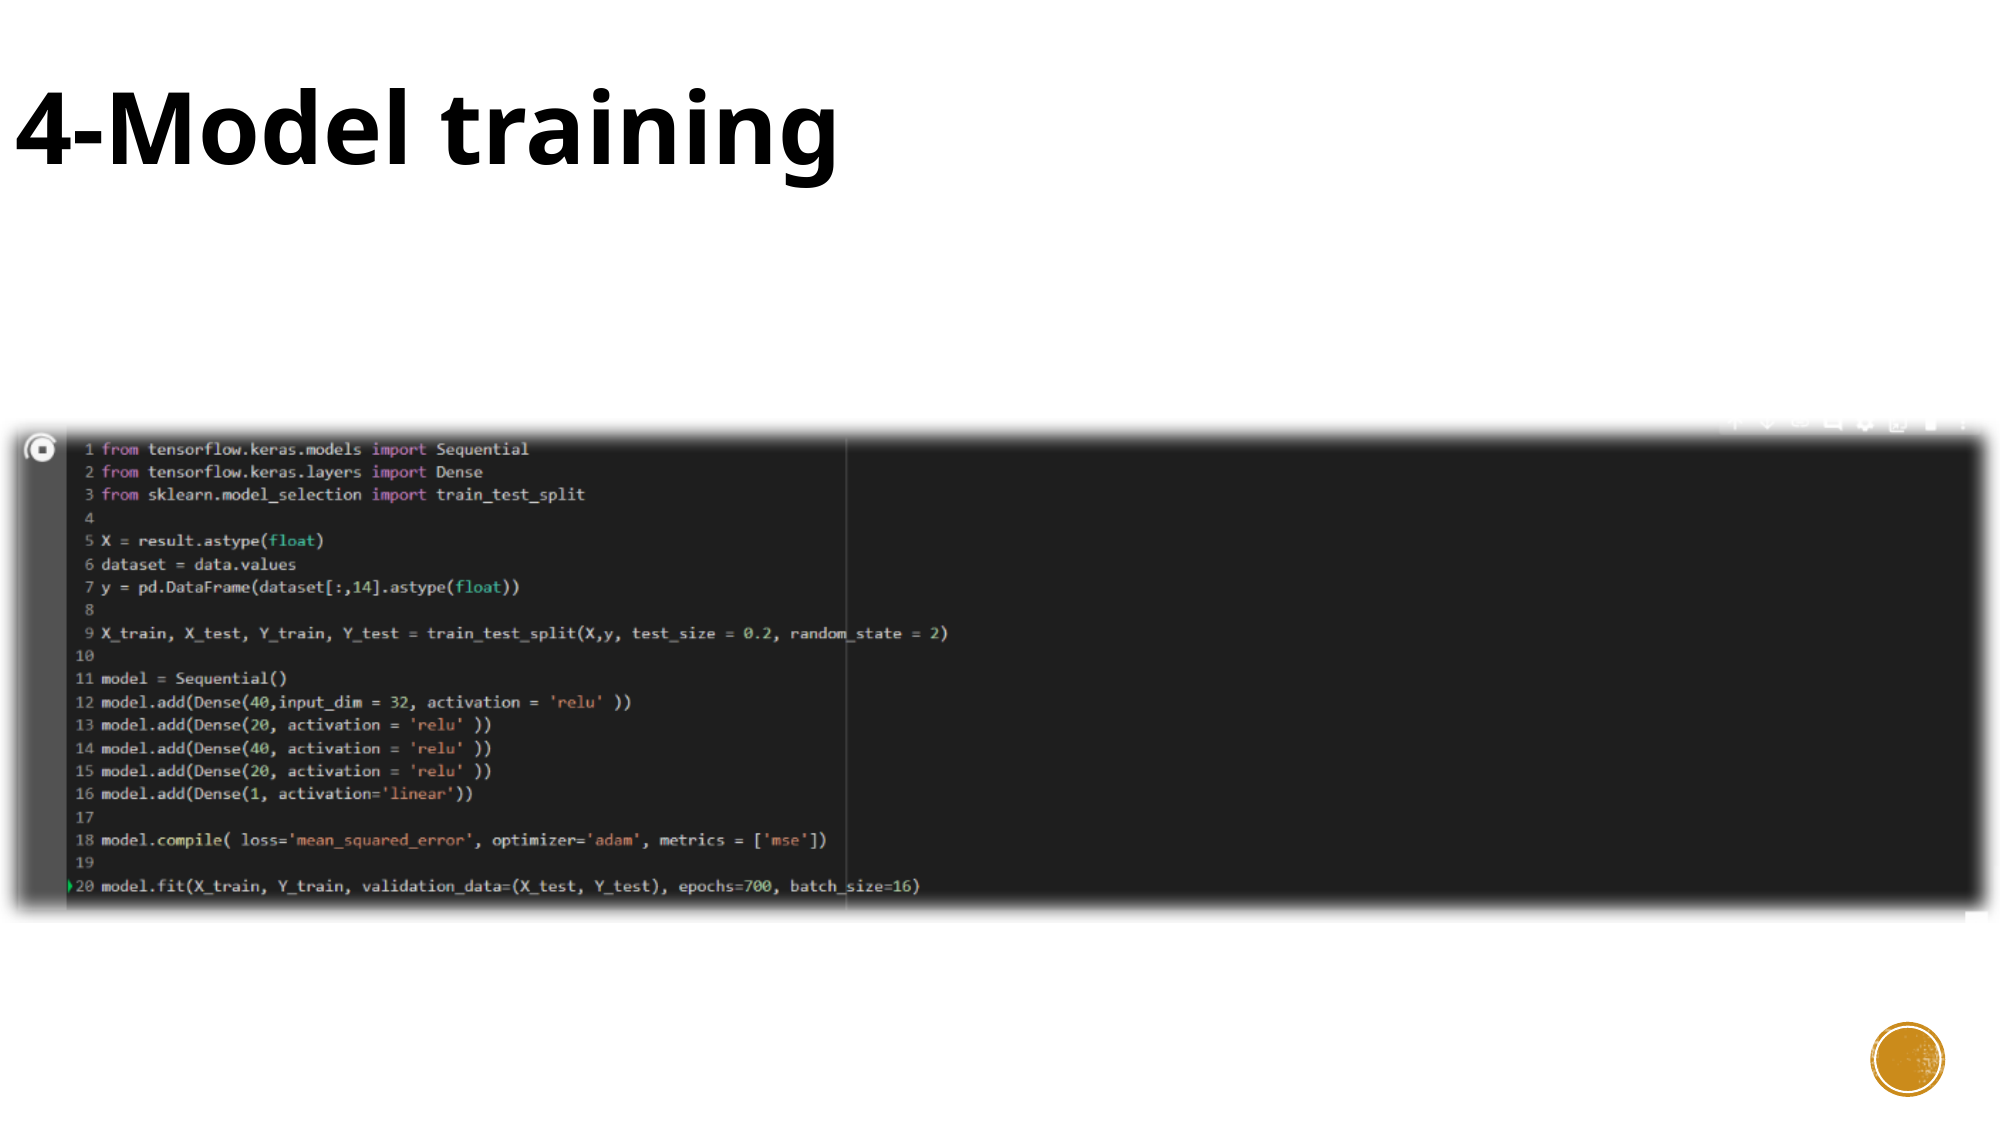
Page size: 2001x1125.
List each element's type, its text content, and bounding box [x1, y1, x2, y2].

title 4-Model training [0, 0, 1650, 264]
picture [1, 420, 1999, 922]
